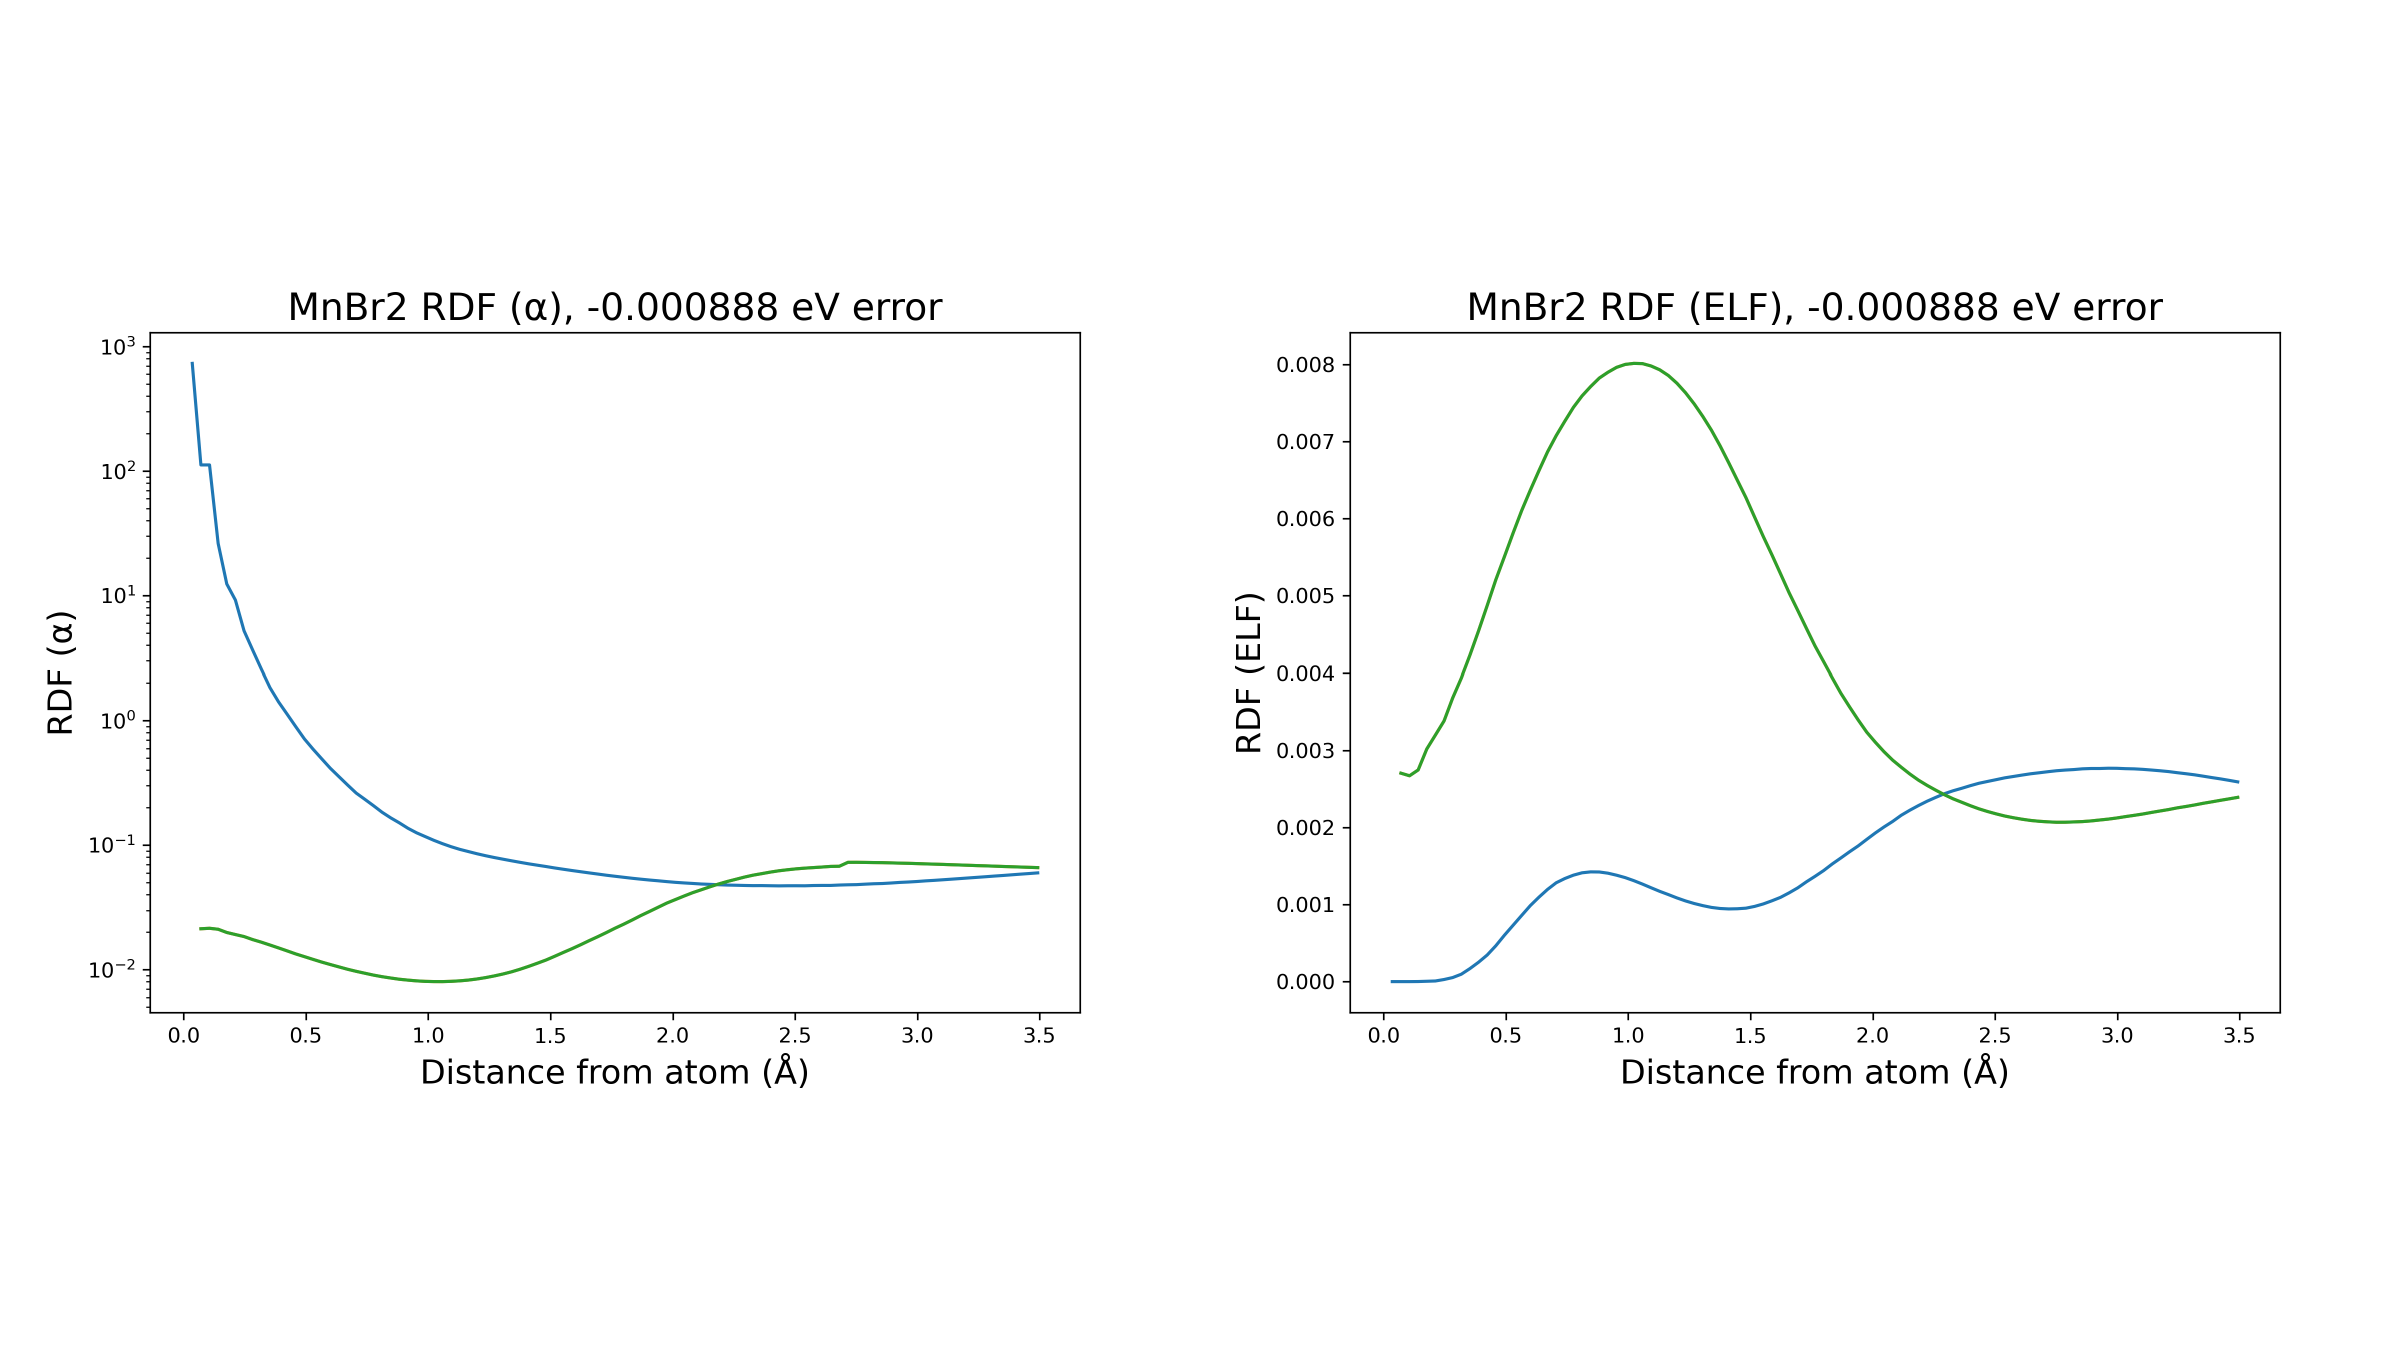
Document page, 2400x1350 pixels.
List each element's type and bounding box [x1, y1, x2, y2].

picture [0, 224, 2400, 1126]
